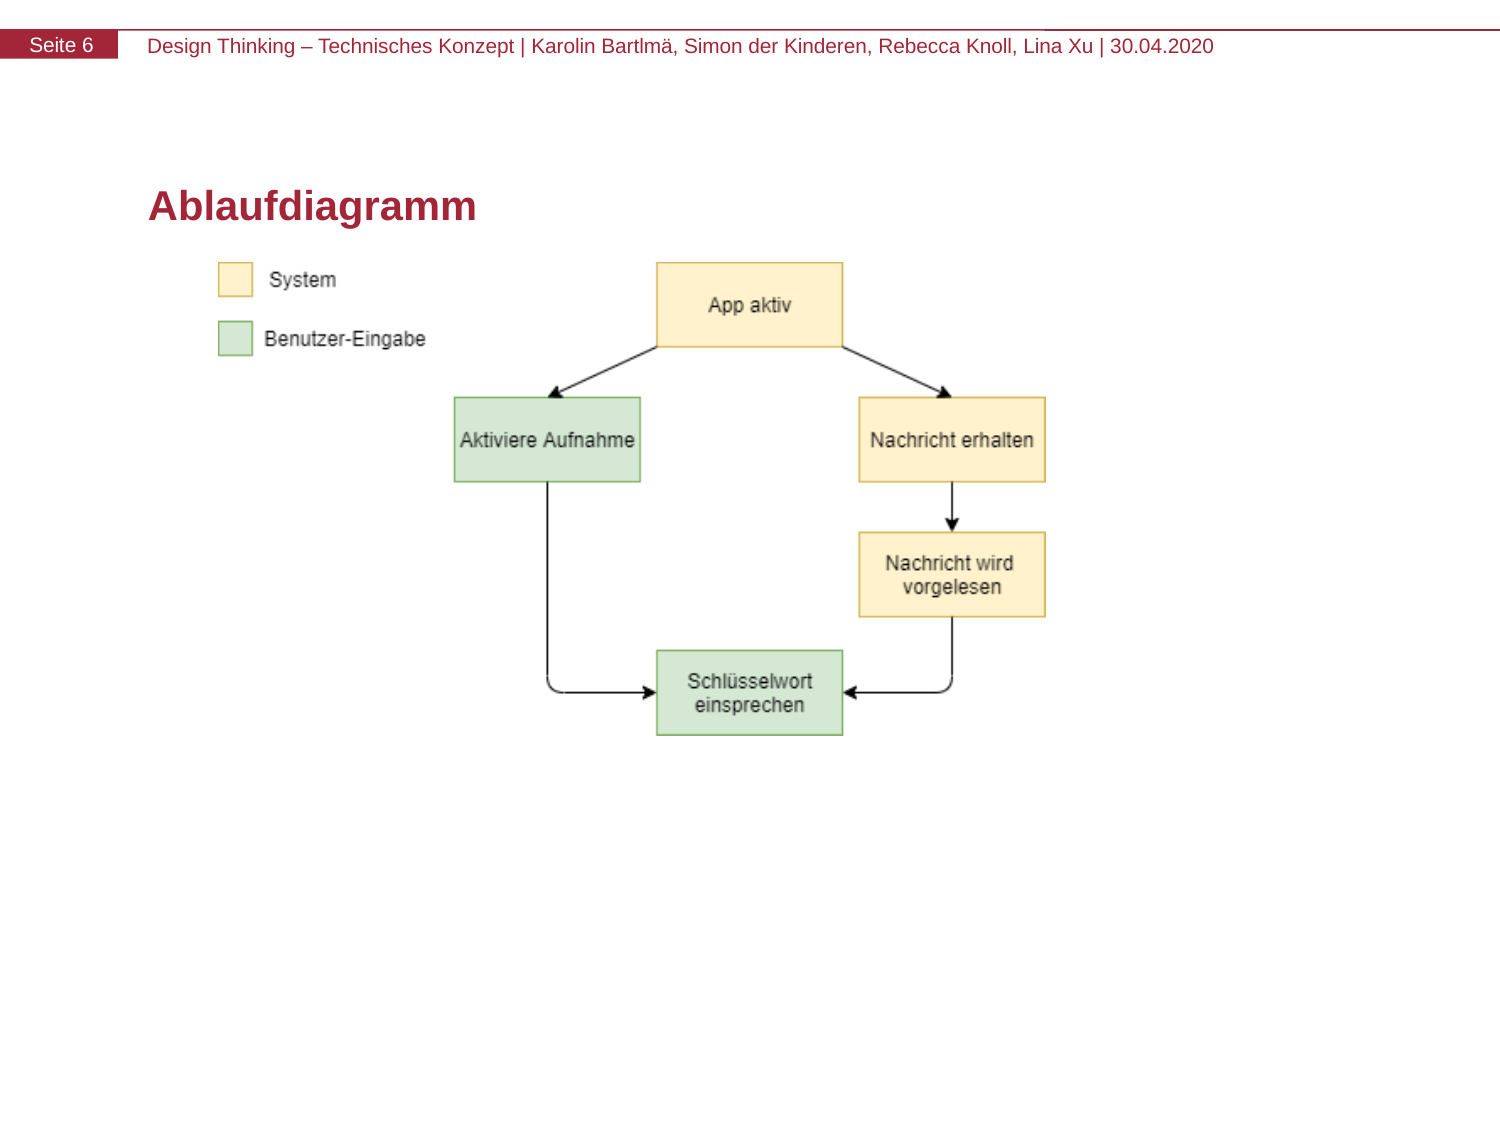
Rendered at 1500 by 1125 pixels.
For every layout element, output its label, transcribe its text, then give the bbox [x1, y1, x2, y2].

title Ablaufdiagramm [132, 149, 1413, 258]
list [218, 262, 1046, 737]
